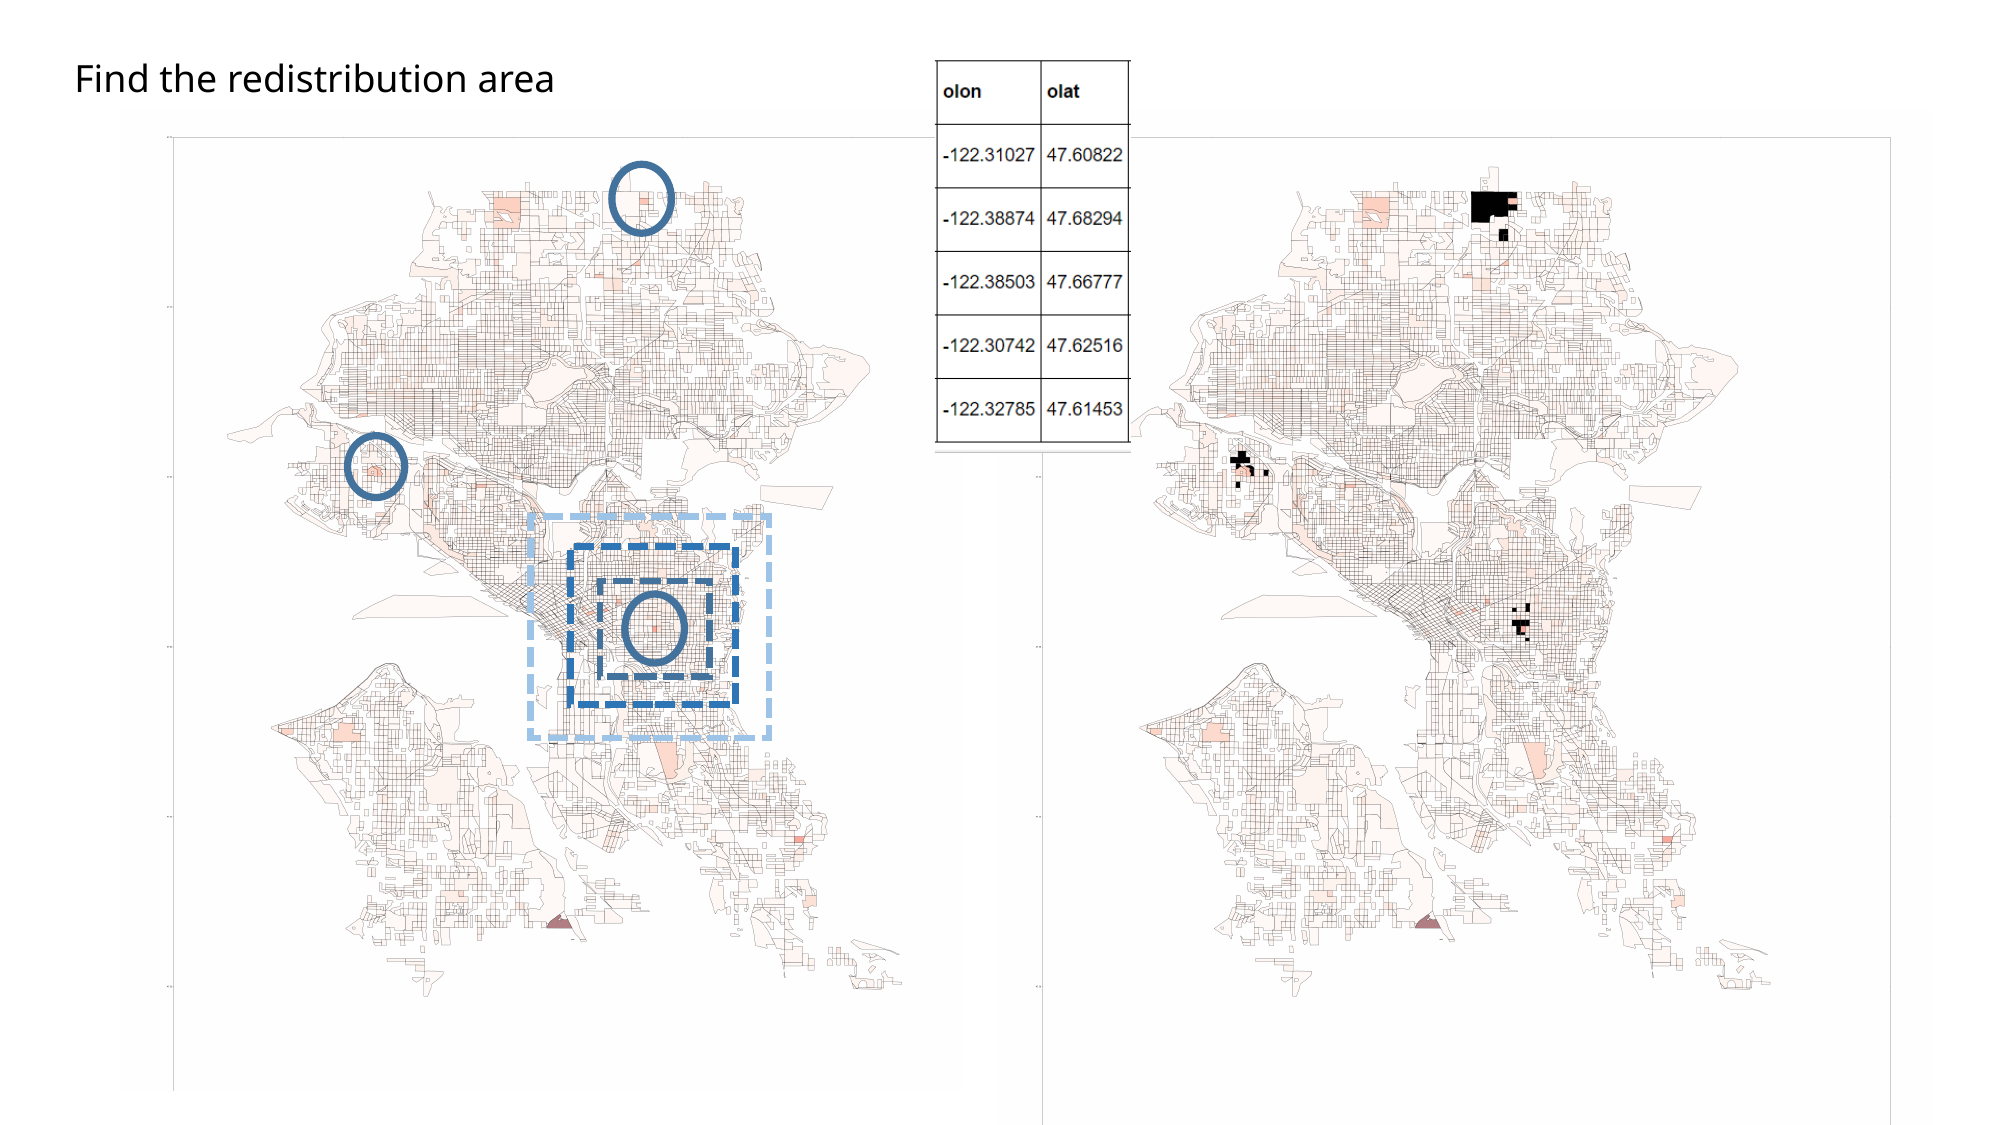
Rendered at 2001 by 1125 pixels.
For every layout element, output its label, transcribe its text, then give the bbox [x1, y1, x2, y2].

text_box Find the redistribution area [59, 47, 874, 108]
picture [121, 53, 1932, 1125]
